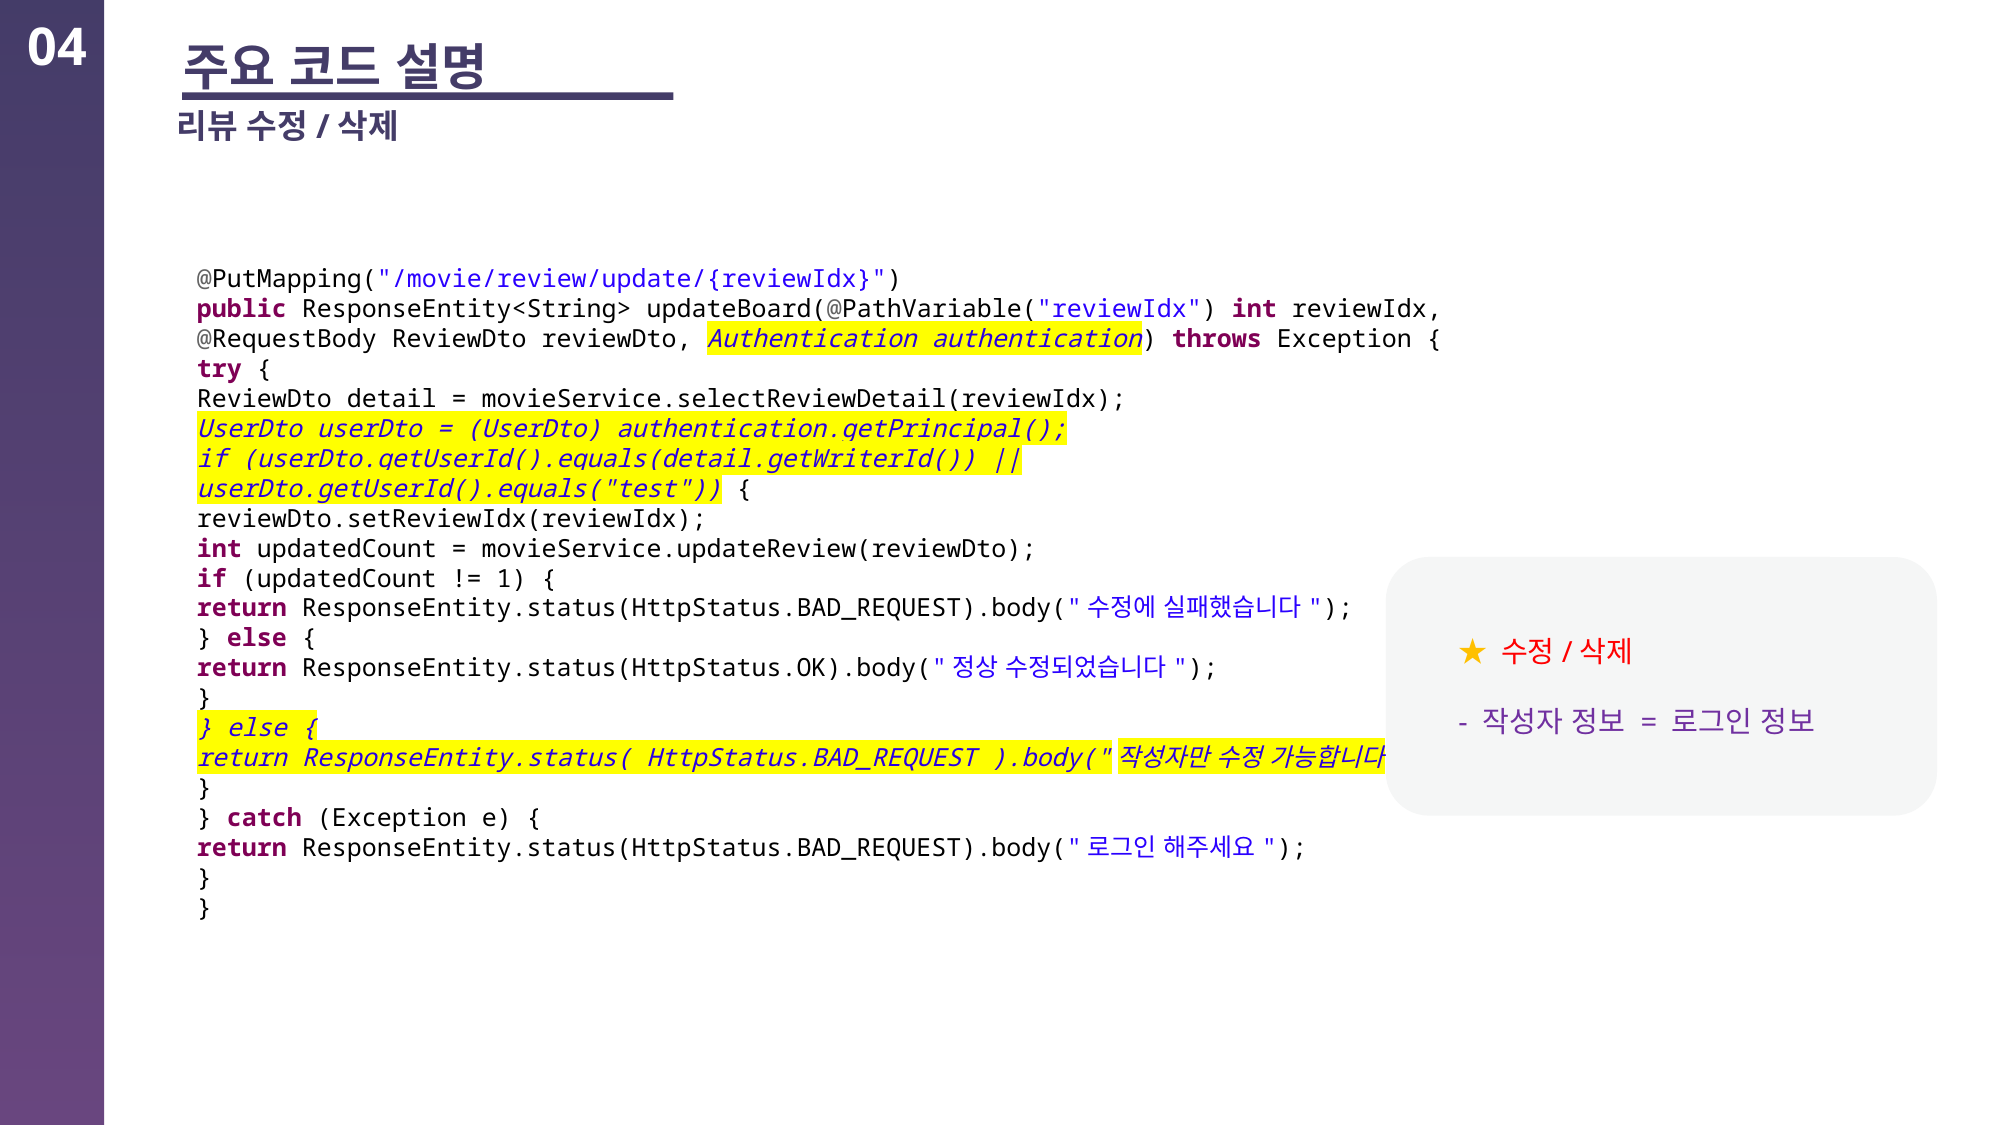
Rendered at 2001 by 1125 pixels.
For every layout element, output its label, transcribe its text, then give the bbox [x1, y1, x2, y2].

text_box ★ 수정/삭제 - 작성자 정보 = 로그인 정보 [1443, 625, 1903, 746]
text_box [1384, 555, 1939, 817]
text_box @PutMapping("/movie/review/update/{reviewIdx}") public ResponseEntity<String> updateBoard(@PathVariable("reviewIdx") int reviewIdx, @RequestBody ReviewDto reviewDto, Authentication authentication) throws Exception { try { ReviewDto detail = movieService.selectReviewDetail(reviewIdx); UserDto userDto = (UserDto) authentication.getPrincipal(); if (userDto.getUserId().equals(detail.getWriterId()) || userDto.getUserId().equals("test")) { reviewDto.setReviewIdx(reviewIdx); int updatedCount = movieService.updateReview(reviewDto); if (updatedCount != 1) { return ResponseEntity.status(HttpStatus.BAD_REQUEST).body("수정에 실패했습니다"); } else { return ResponseEntity.status(HttpStatus.OK).body("정상 수정되었습니다"); } } else { return ResponseEntity.status( HttpStatus.BAD_REQUEST ).body("작성자만 수정 가능합니다"); } } catch (Exception e) { return ResponseEntity.status(HttpStatus.BAD_REQUEST).body("로그인 해주세요"); } } [182, 255, 321, 929]
text_box [181, 91, 321, 98]
text_box @PutMapping("/movie/review/update/{reviewIdx}") public ResponseEntity<String> updateBoard(@PathVariable("reviewIdx") int reviewIdx, @RequestBody ReviewDto reviewDto, Authentication authentication) throws Exception { try { ReviewDto detail = movieService.selectReviewDetail(reviewIdx); UserDto userDto = (UserDto) authentication.getPrincipal(); if (userDto.getUserId().equals(detail.getWriterId()) || userDto.getUserId().equals("test")) { reviewDto.setReviewIdx(reviewIdx); int updatedCount = movieService.updateReview(reviewDto); if (updatedCount != 1) { return ResponseEntity.status(HttpStatus.BAD_REQUEST).body("수정에 실패했습니다"); } else { return ResponseEntity.status(HttpStatus.OK).body("정상 수정되었습니다"); } } else { return ResponseEntity.status( HttpStatus.BAD_REQUEST ).body("작성자만 수정 가능합니다"); } } catch (Exception e) { return ResponseEntity.status(HttpStatus.BAD_REQUEST).body("로그인 해주세요"); } } [322, 255, 1517, 929]
text_box 주요 코드 설명 [322, 28, 503, 91]
text_box 리뷰 수정/삭제 [322, 98, 414, 153]
text_box [0, 0, 105, 1125]
text_box [322, 91, 674, 101]
text_box 04 [13, 6, 103, 84]
text_box 리뷰 수정/삭제 [161, 98, 321, 153]
text_box 주요 코드 설명 [169, 28, 321, 98]
